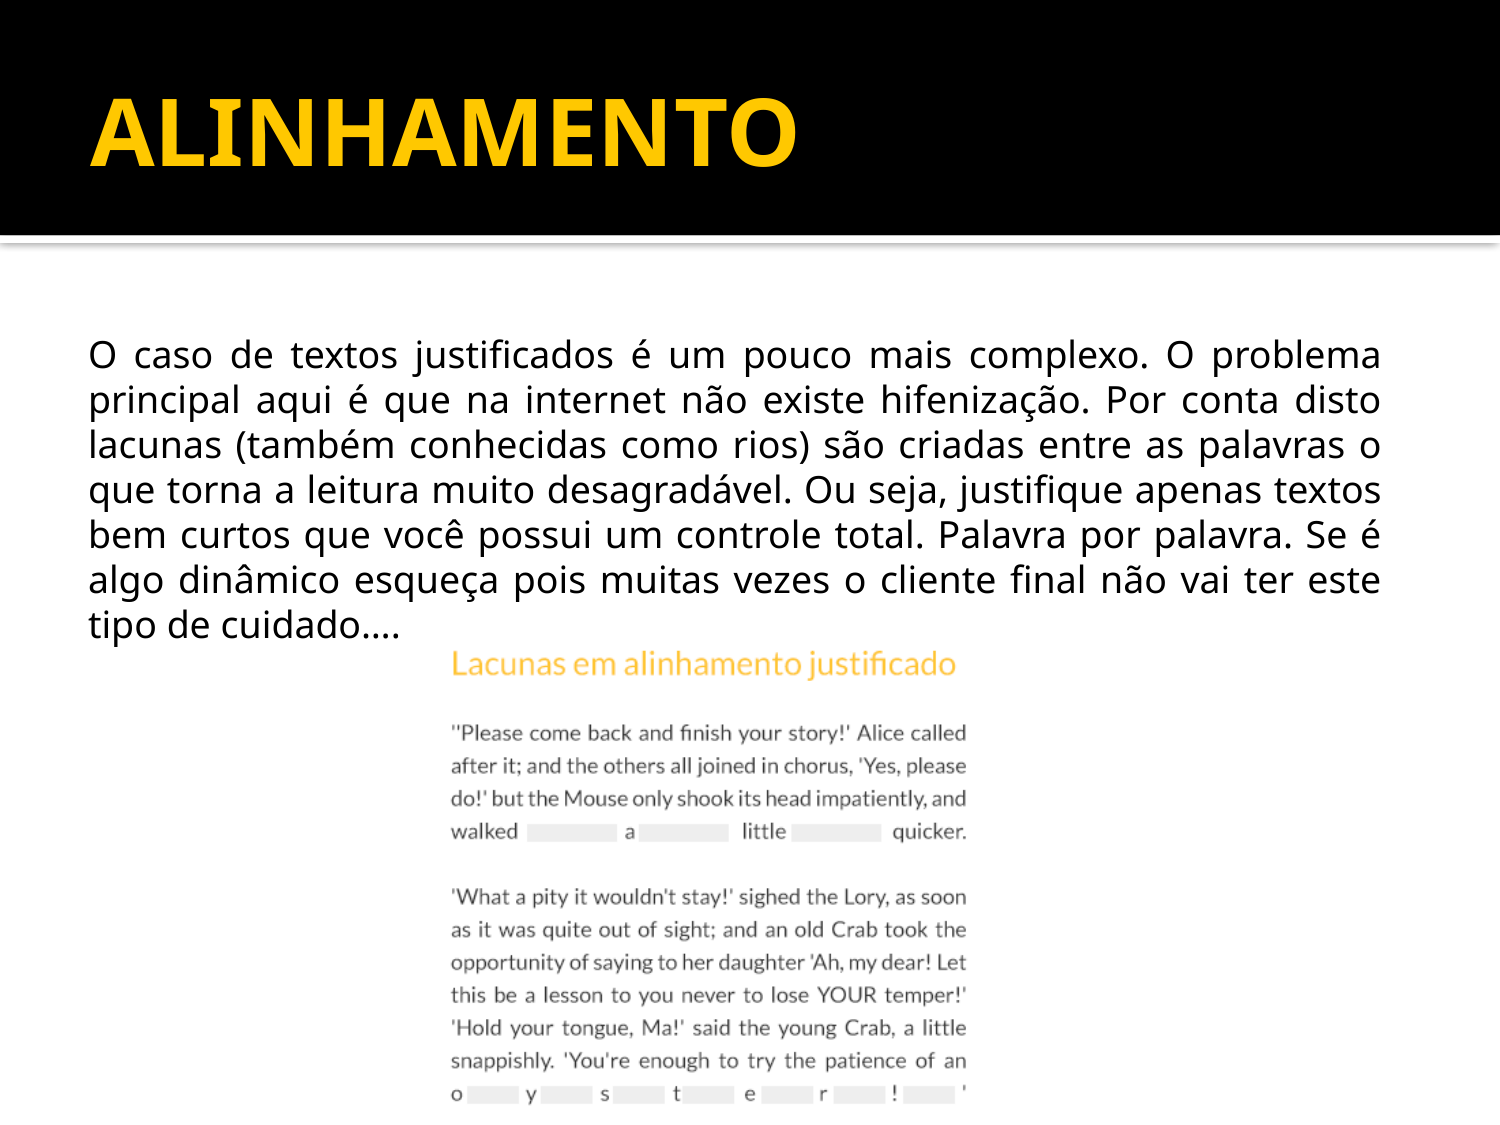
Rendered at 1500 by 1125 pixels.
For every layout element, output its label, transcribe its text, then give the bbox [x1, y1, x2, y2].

title ALINHAMENTO [75, 26, 1425, 231]
picture [218, 621, 1200, 1125]
text_box O caso de textos justificados é um pouco mais complexo. O problema principal aqui é que na internet não existe hifenização. Por conta disto lacunas (também conhecidas como rios) são criadas entre as palavras o que torna a leitura muito desagradável. Ou seja, justifique apenas textos bem curtos que você possui um controle total. Palavra por palavra. Se é algo dinâmico esqueça pois muitas vezes o cliente final não vai ter este tipo de cuidado…. [73, 278, 1398, 613]
